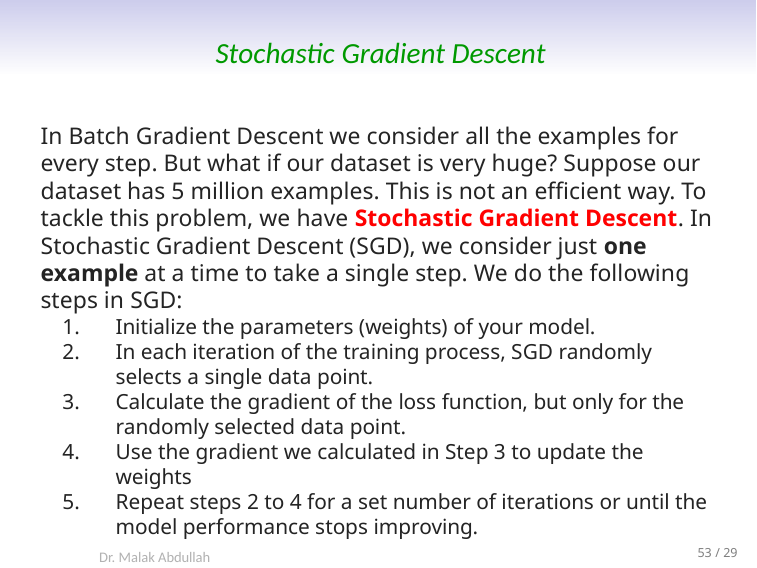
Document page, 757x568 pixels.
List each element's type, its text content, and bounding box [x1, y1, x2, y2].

picture [0, 0, 756, 74]
footer Dr. Malak Abdullah [0, 548, 332, 566]
list In Batch Gradient Descent we consider all the examples for every step. But what if our dataset is very huge? Suppose our dataset has 5 million examples. This is not an efficient way. To tackle this problem, we have Stochastic Gradient Descent. In Stochastic Gradient Descent (SGD), we consider just one example at a time to take a single step. We do the following steps in SGD: Initialize the parameters (weights) of your model. In each iteration of the training process, SGD randomly selects a single data point. Calculate the gradient of the loss function, but only for the randomly selected data point. Use the gradient we calculated in Step 3 to update the weights Repeat steps 2 to 4 for a set number of iterations or until the model performance stops improving. [40, 121, 716, 490]
slide_number 53 / 29 [691, 548, 749, 565]
title Stochastic Gradient Descent [215, 34, 591, 121]
